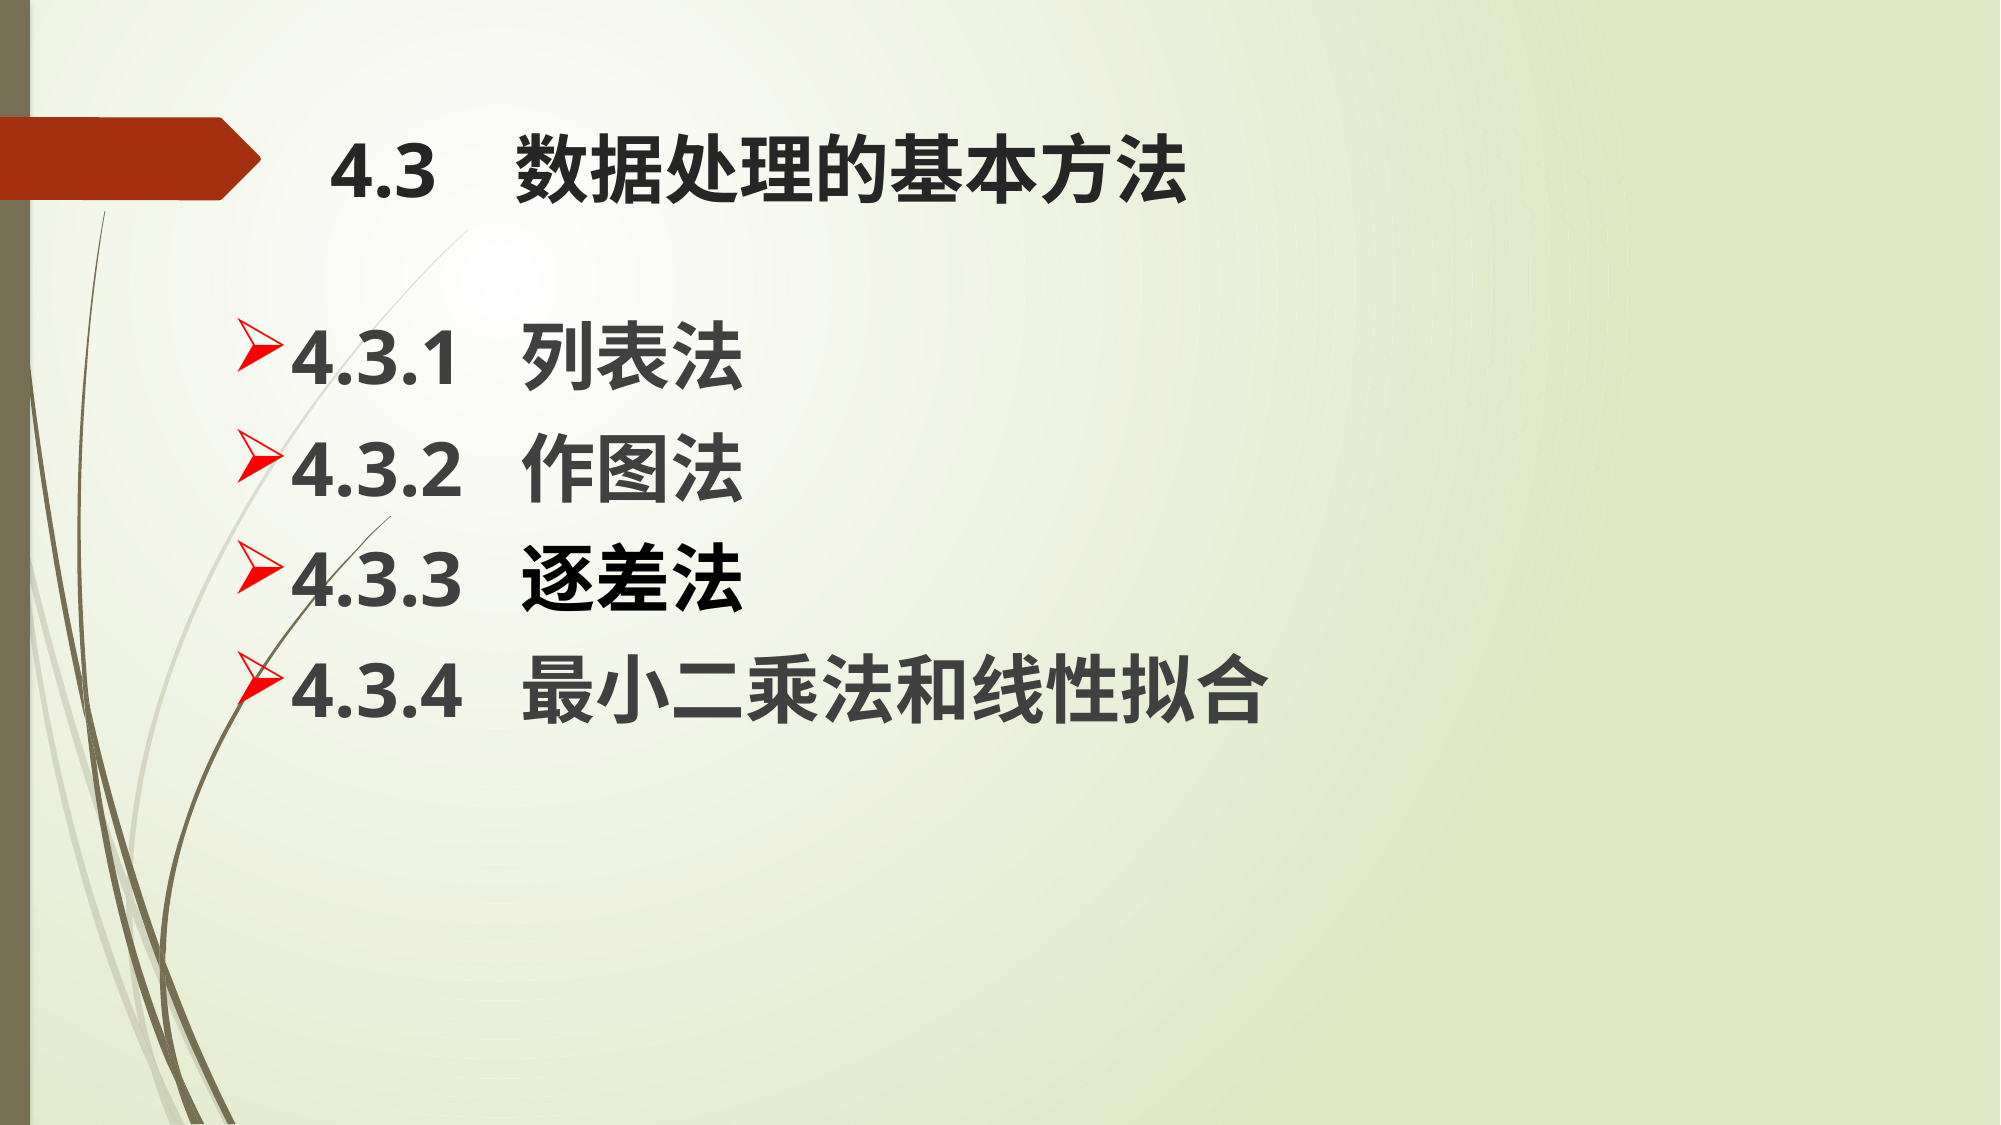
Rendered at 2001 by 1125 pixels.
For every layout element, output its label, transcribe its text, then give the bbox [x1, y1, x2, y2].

list 4.3.1 列表法 4.3.2 作图法 4.3.3 逐差法 4.3.4 最小二乘法和线性拟合 [216, 302, 1422, 987]
title 4.3 数据处理的基本方法 [315, 115, 1591, 303]
